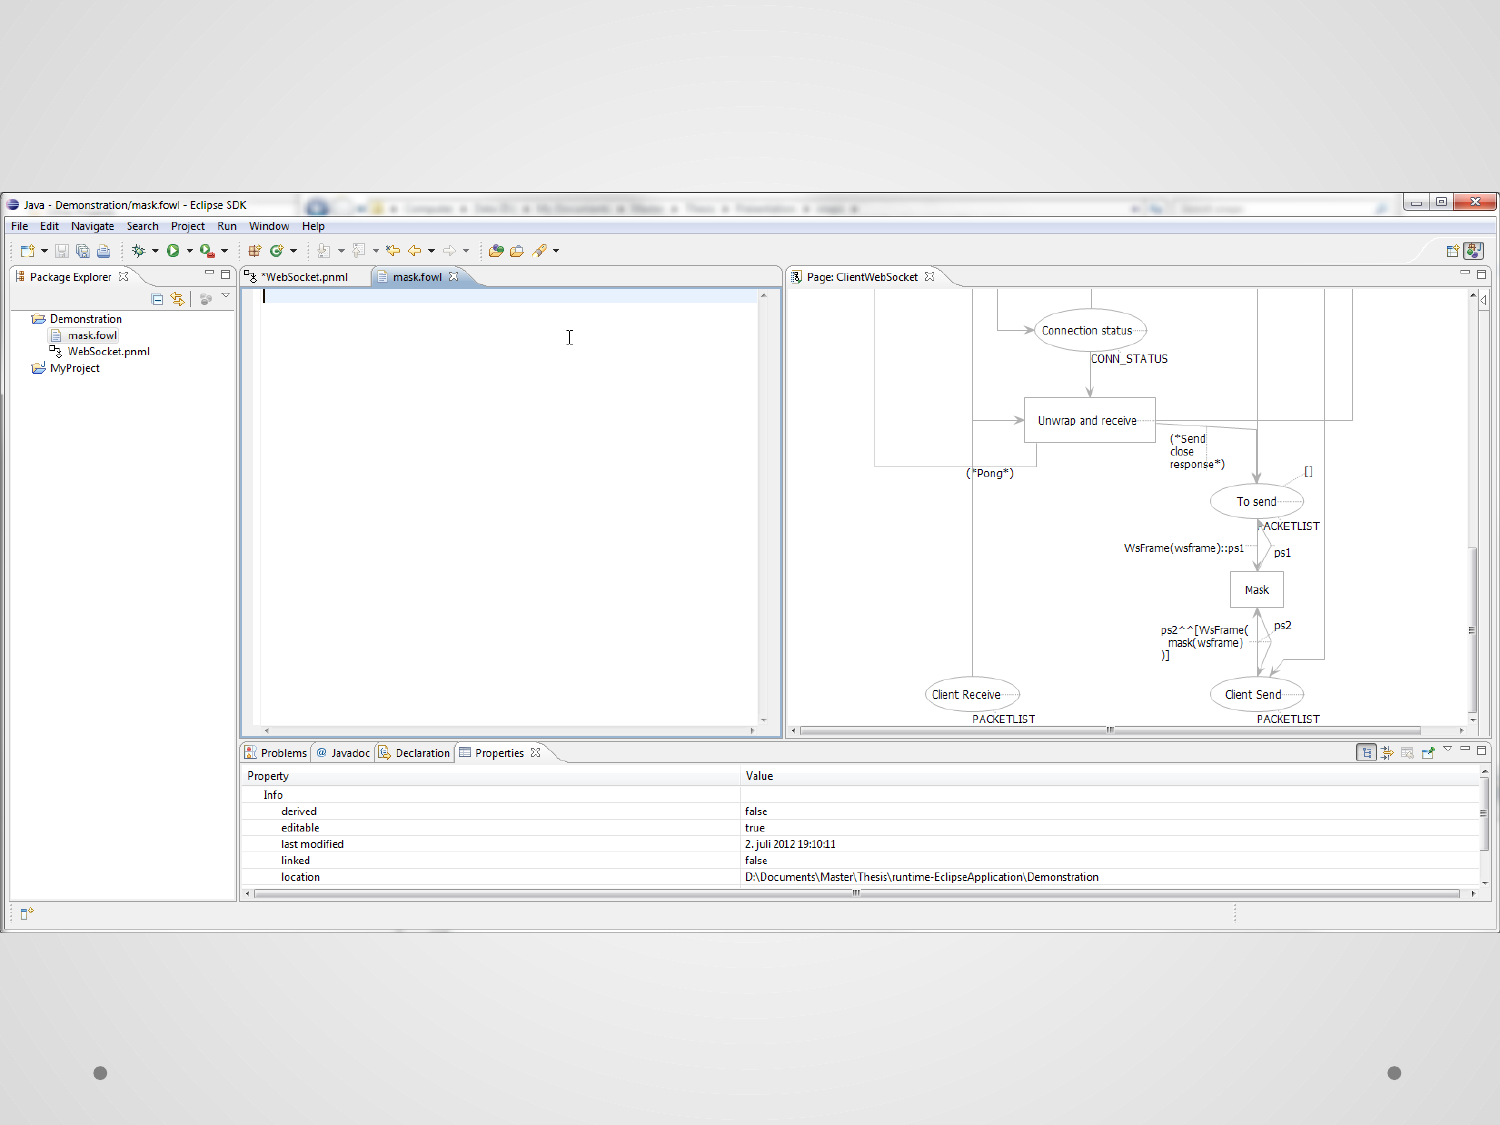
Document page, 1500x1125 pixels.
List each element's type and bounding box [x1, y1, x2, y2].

picture [0, 192, 1500, 933]
